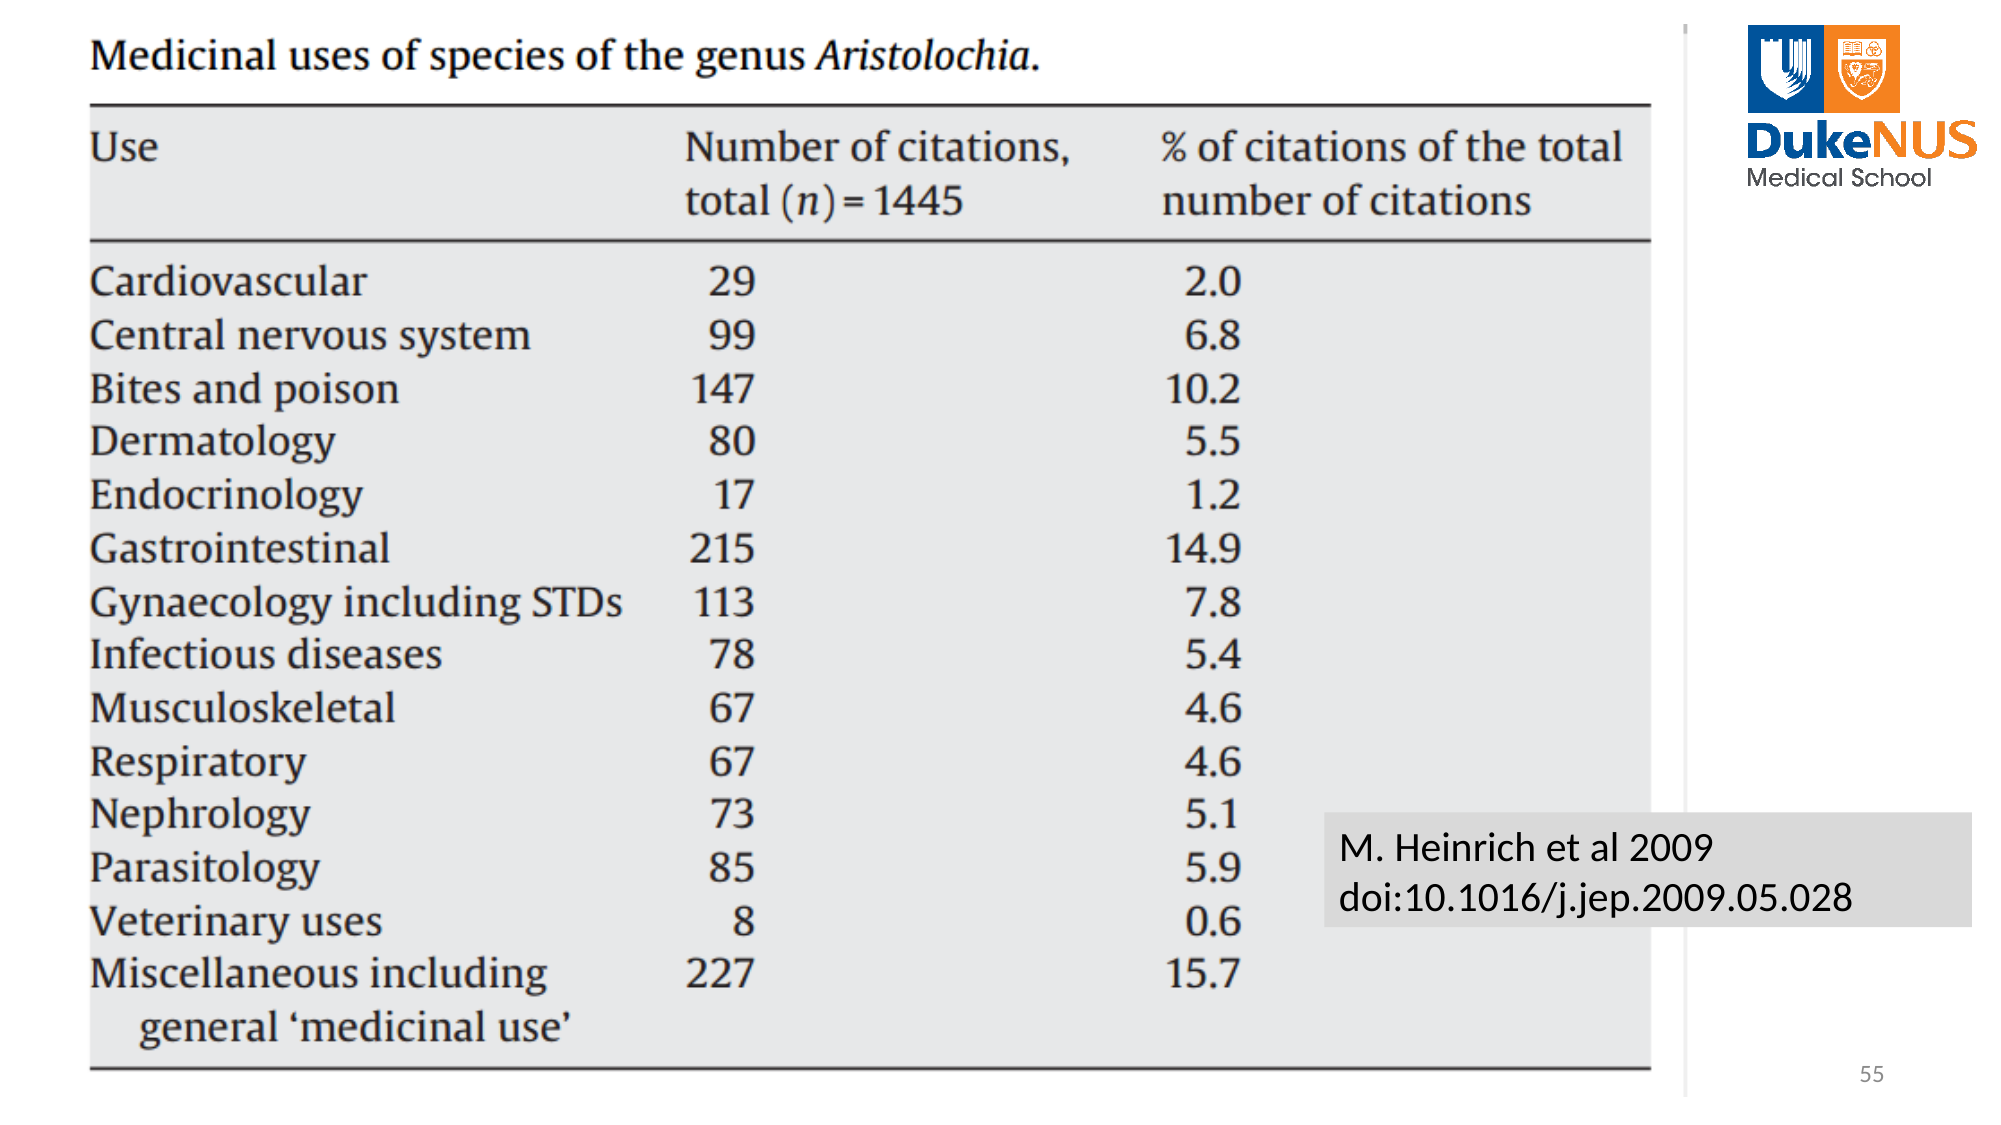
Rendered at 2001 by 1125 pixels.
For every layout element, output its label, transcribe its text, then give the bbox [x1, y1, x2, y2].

text_box M. Heinrich et al 2009 doi:10.1016/j.jep.2009.05.028 [1691, 812, 1972, 928]
slide_number 55 [1689, 1042, 1900, 1103]
picture [62, 24, 1688, 1097]
picture [1737, 12, 1978, 189]
